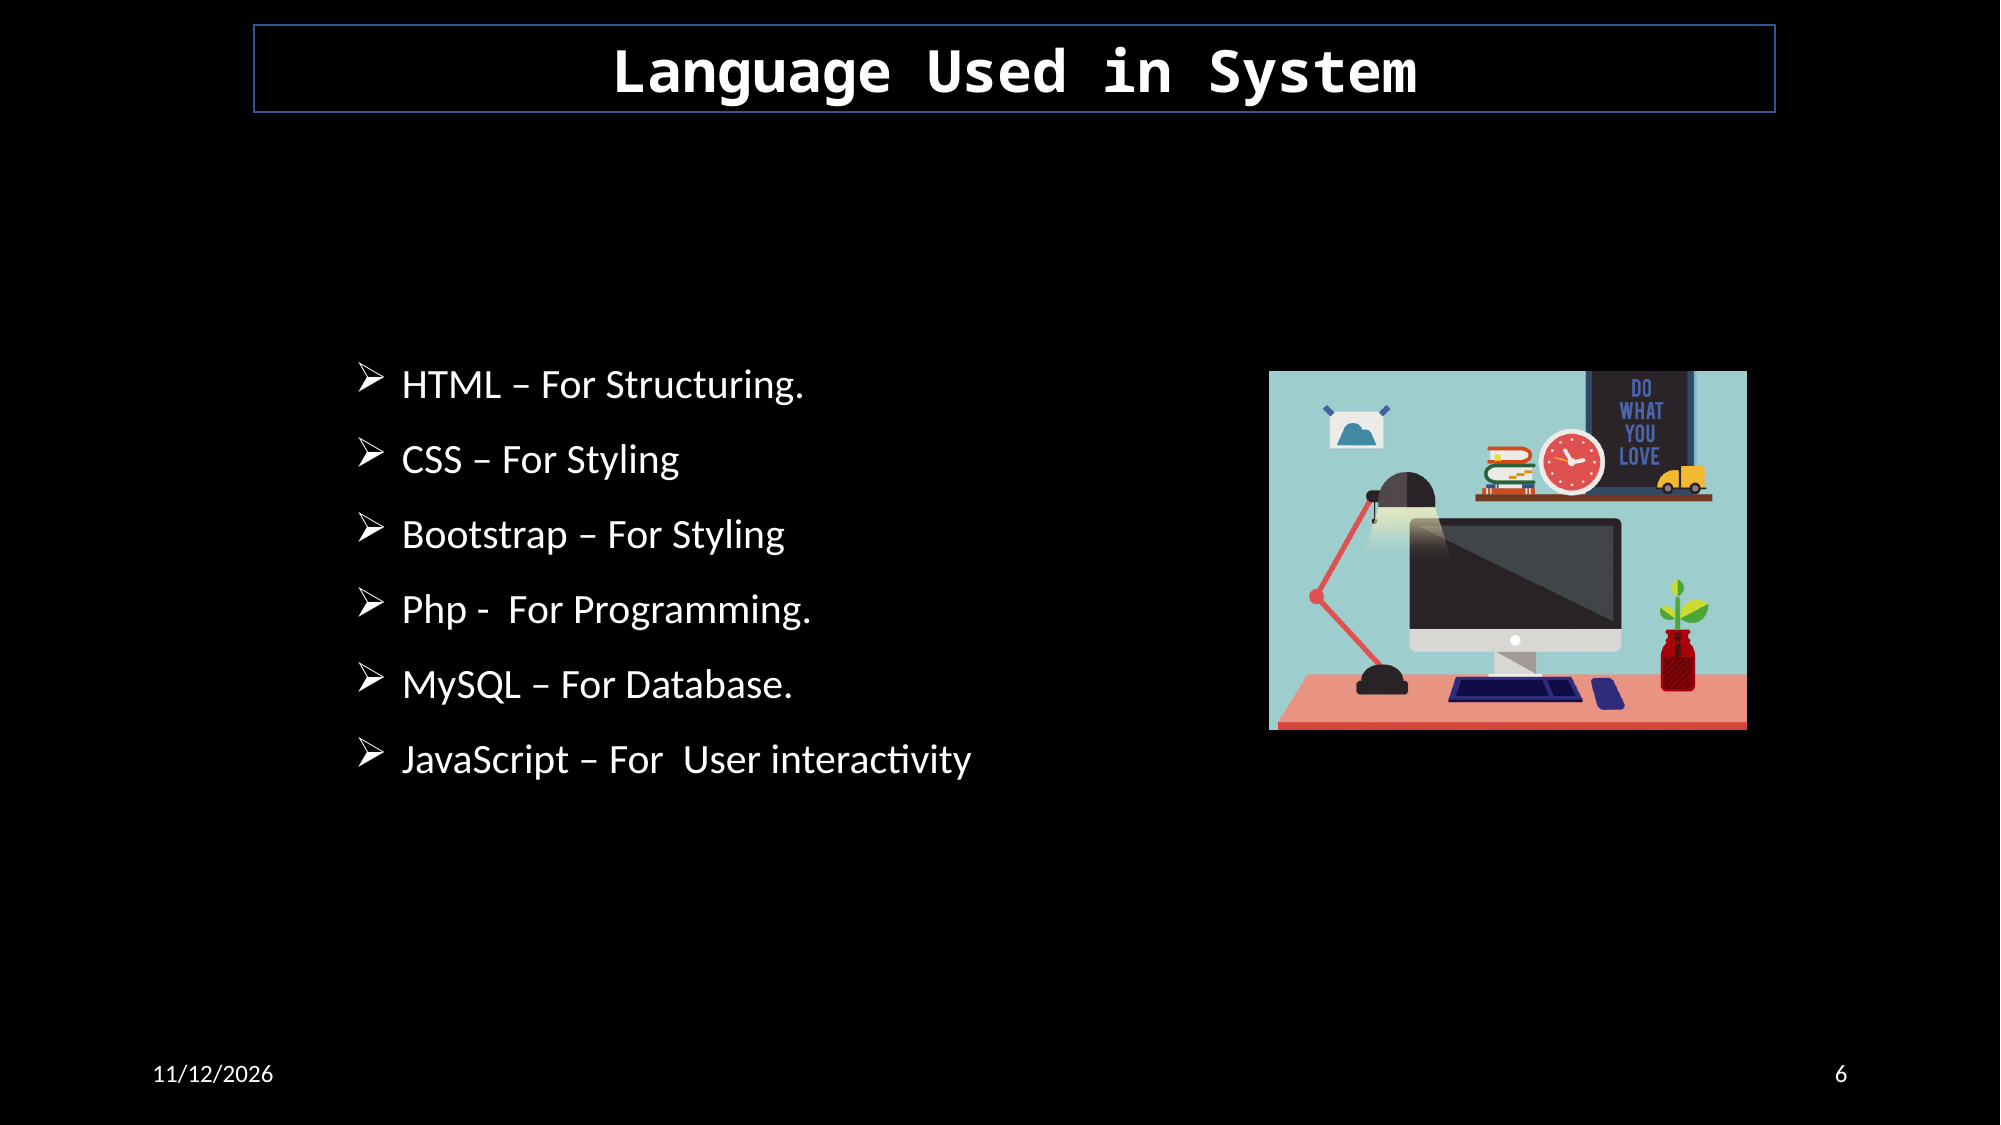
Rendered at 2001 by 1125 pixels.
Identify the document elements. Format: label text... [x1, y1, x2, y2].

text_box HTML – For Structuring. CSS – For Styling Bootstrap – For Styling Php - For Programming. MySQL – For Database. JavaScript – For User interactivity [339, 262, 1234, 852]
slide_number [137, 1042, 588, 1103]
picture [1269, 371, 1747, 730]
text_box Language Used in System [253, 24, 1776, 113]
slide_number 6 [1412, 1042, 1863, 1103]
